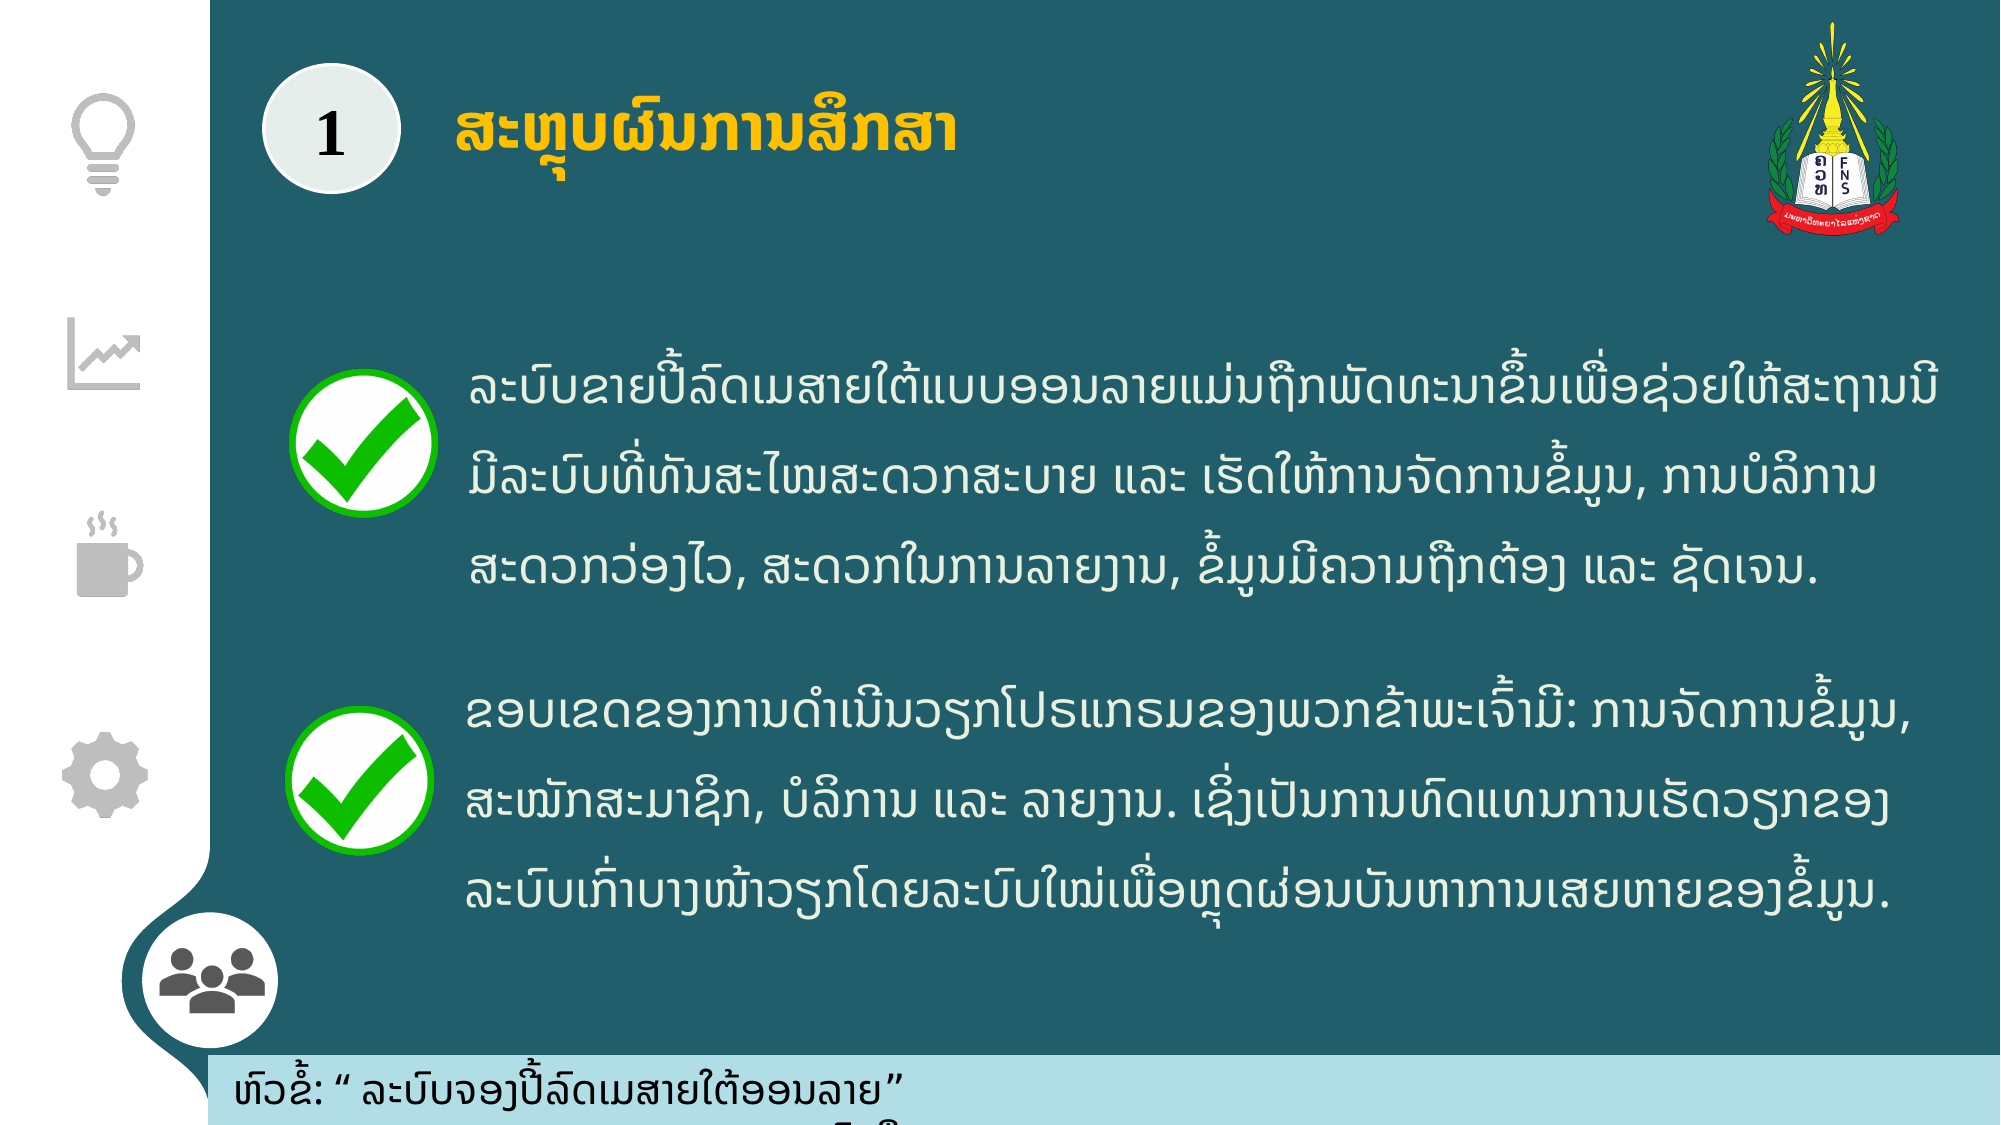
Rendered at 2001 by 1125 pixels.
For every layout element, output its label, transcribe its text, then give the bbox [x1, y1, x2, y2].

text_box ລະບົບຂາຍປີ້ລົດເມສາຍໃຕ້ແບບອອນລາຍແມ່ນຖືກພັດທະນາຂຶ້ນເພື່ອຊ່ວຍໃຫ້ສະຖານນີມີລະບົບທີ່ທັນສະໄໝສະດວກສະບາຍ ແລະ ເຮັດໃຫ້ການຈັດການຂໍ້ມູນ, ການບໍລິການສະດວກວ່ອງໄວ, ສະດວກໃນການລາຍງານ, ຂໍ້ມູນມີຄວາມຖືກຕ້ອງ ແລະ ຊັດເຈນ. [453, 316, 1984, 601]
picture [45, 920, 165, 1040]
picture [45, 86, 162, 203]
picture [58, 502, 162, 605]
picture [237, 701, 482, 865]
picture [1661, 7, 2000, 250]
picture [241, 363, 486, 528]
text_box ຂອບເຂດຂອງການດຳເນີນວຽກໂປຣແກຣມຂອງພວກຂ້າພະເຈົ້າມີ: ການຈັດການຂໍ້ມູນ, ສະໝັກສະມາຊິກ, ບໍລິການ ແລະ ລາຍງານ. ເຊິ່ງເປັນການທົດແທນການເຮັດວຽກຂອງລະບົບເກົ່າບາງໜ້າວຽກໂດຍລະບົບໃໝ່ເພື່ອຫຼຸດຜ່ອນບັນຫາການເສຍຫາຍຂອງຂໍ້ມູນ. [449, 639, 1980, 925]
picture [45, 715, 165, 835]
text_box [141, 912, 279, 1049]
picture [52, 303, 154, 405]
text_box ຫົວຂໍ້: “ ລະບົບຈອງປີ້ລົດເມສາຍໃຕ້ອອນລາຍ” ສົກສຶກສາ 2020-2021 [208, 1055, 2000, 1125]
text_box [0, 0, 211, 1125]
text_box ສະຫຼຸບຜົນການສຶກສາ [384, 76, 1031, 172]
text_box 1 [262, 62, 384, 195]
